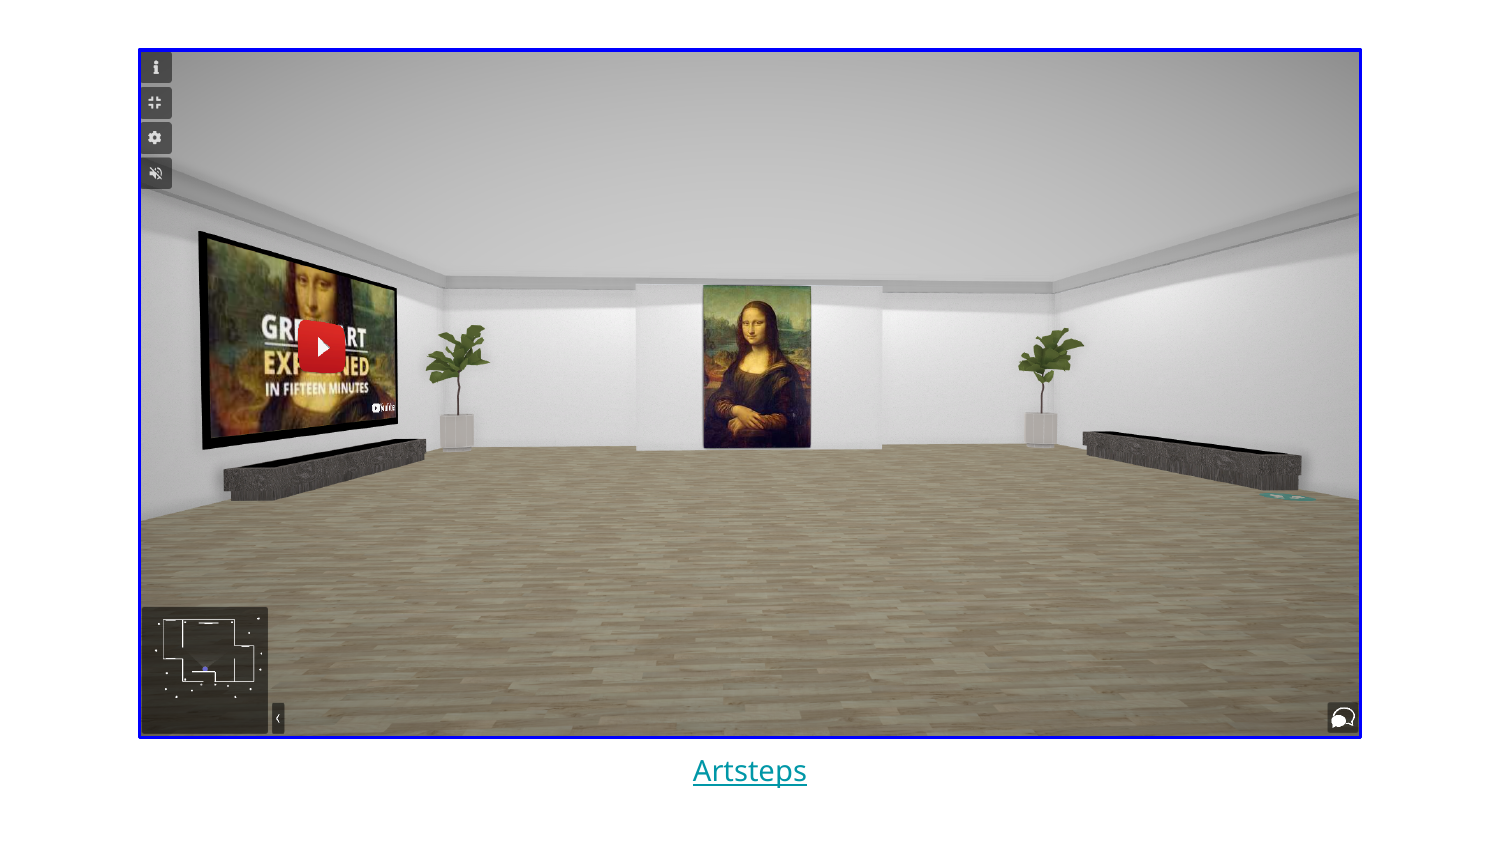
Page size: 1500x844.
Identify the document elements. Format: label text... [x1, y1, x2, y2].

text_box Artsteps [229, 746, 1271, 808]
picture [138, 49, 1362, 738]
